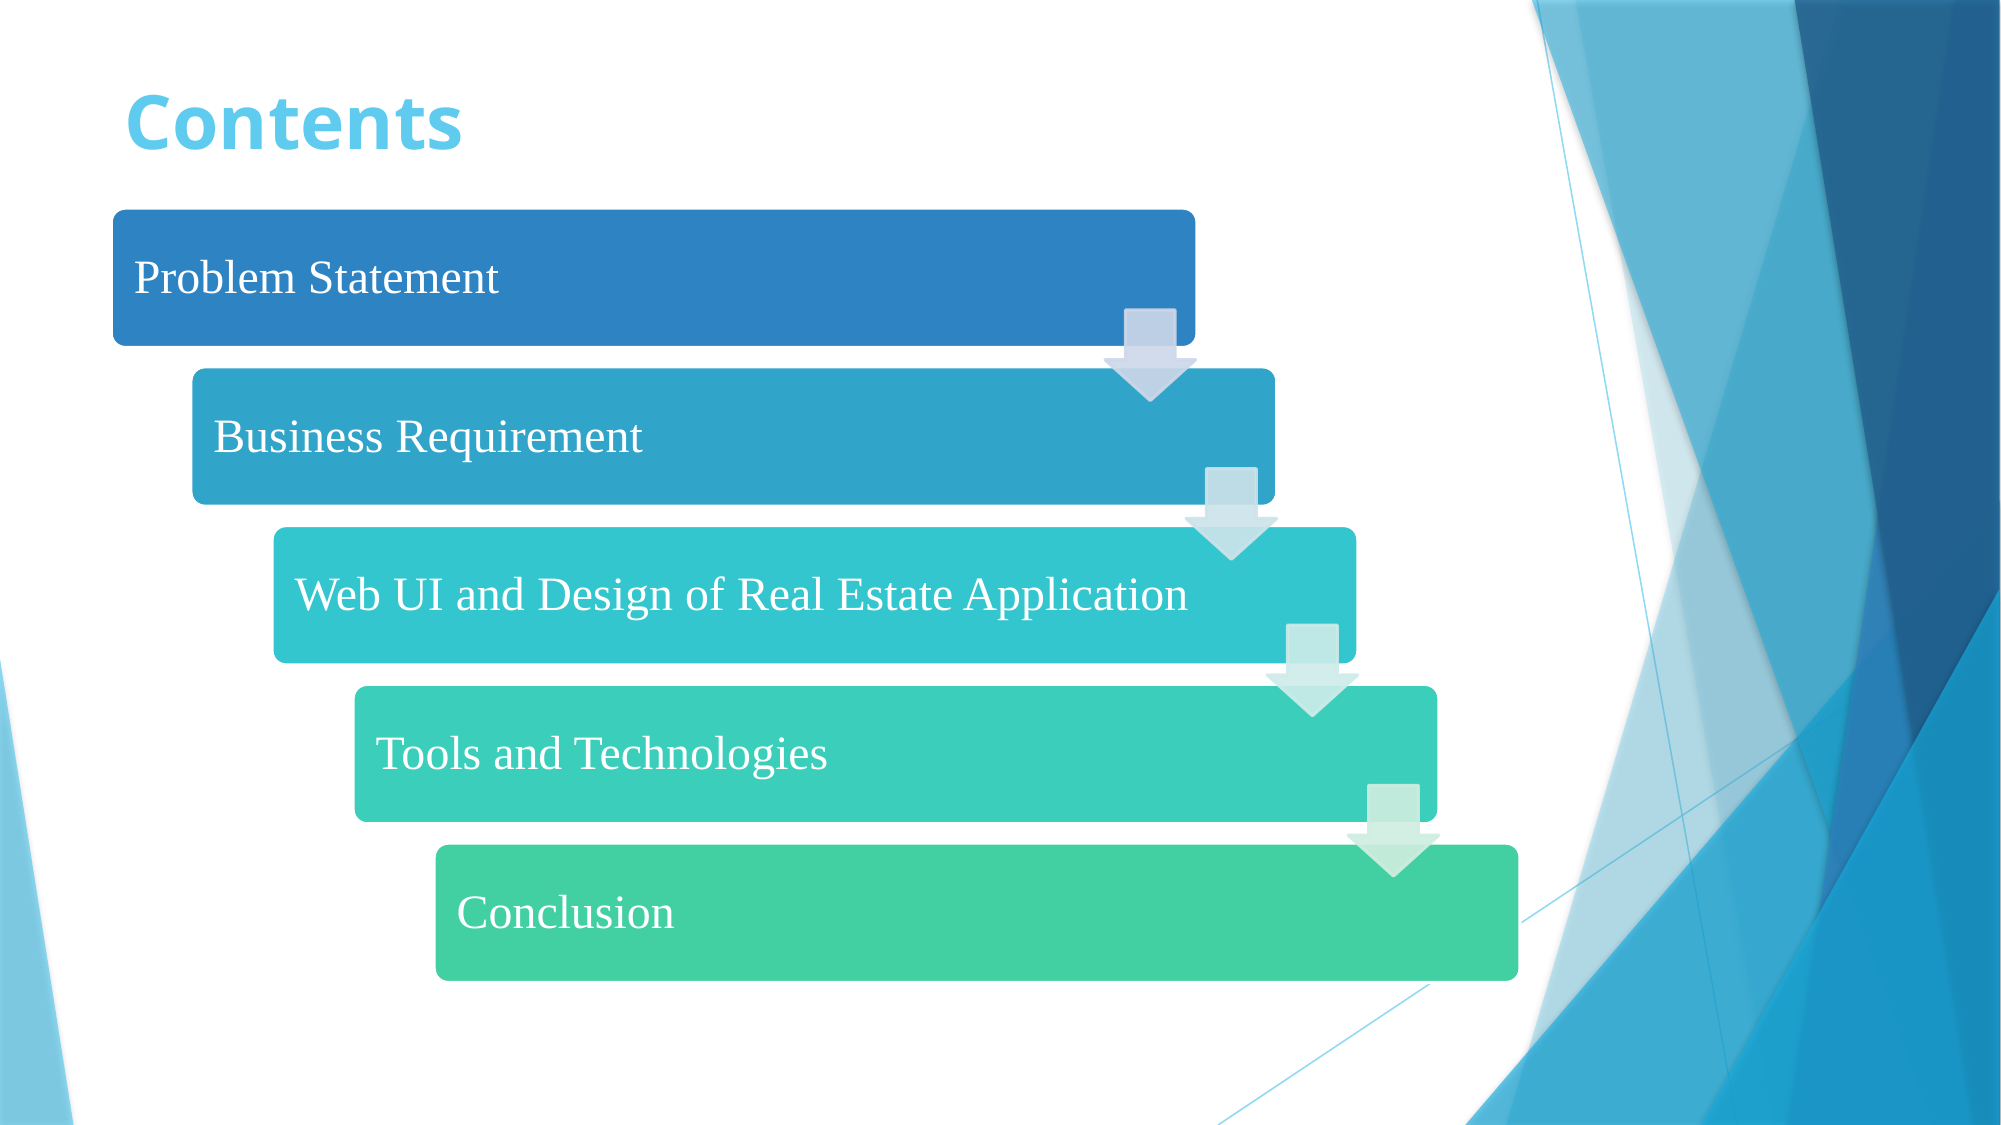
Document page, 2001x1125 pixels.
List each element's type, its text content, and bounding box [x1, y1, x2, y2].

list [109, 207, 1521, 984]
title Contents [109, 66, 1520, 200]
